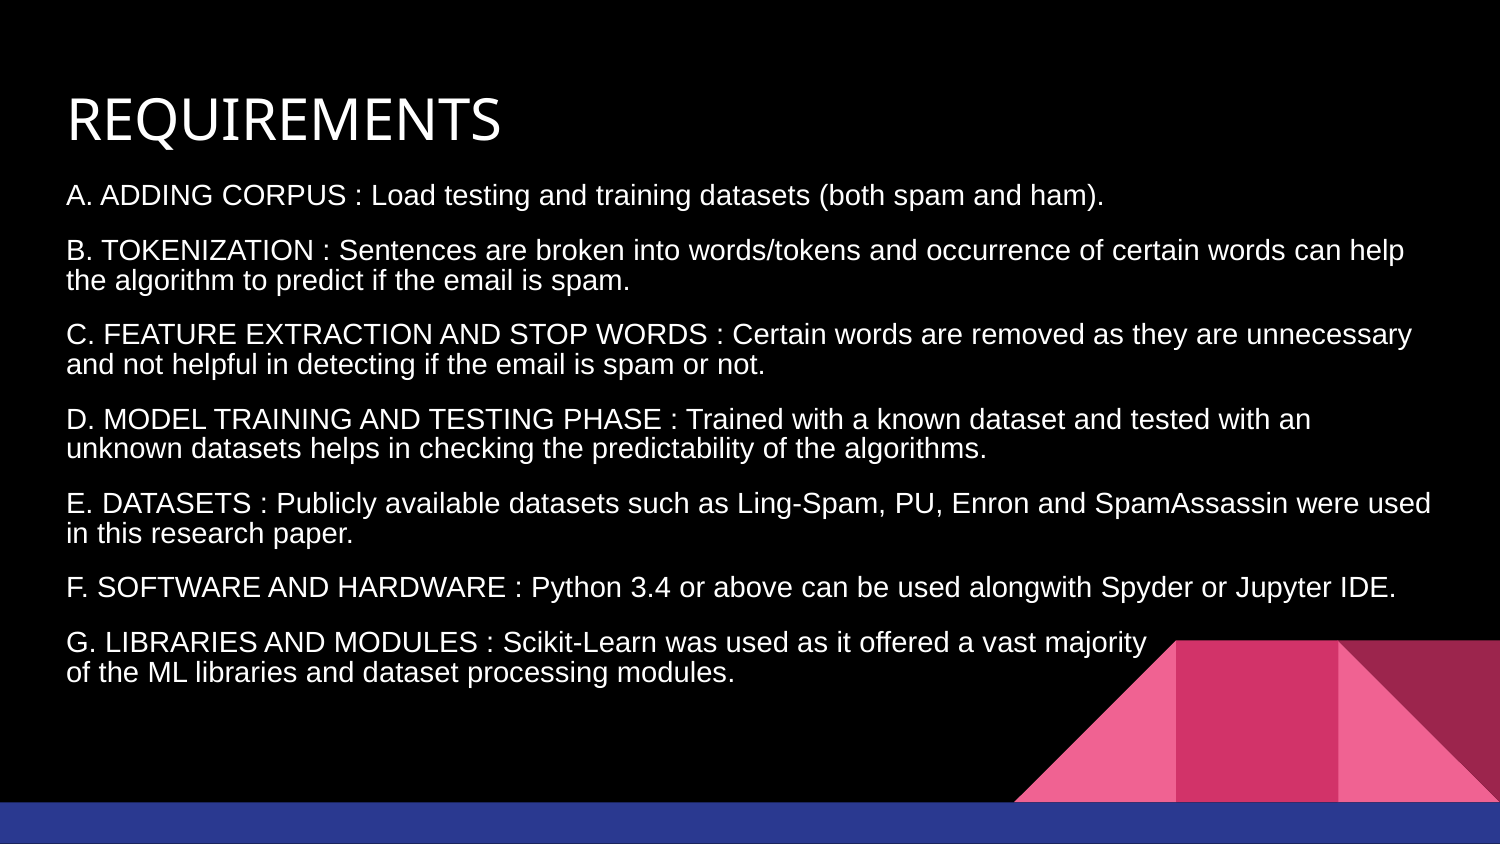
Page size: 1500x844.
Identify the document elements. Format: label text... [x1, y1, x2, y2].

title REQUIREMENTS [51, 67, 1449, 167]
list A. ADDING CORPUS : Load testing and training datasets (both spam and ham). B. TOKENIZATION : Sentences are broken into words/tokens and occurrence of certain words can help the algorithm to predict if the email is spam. C. FEATURE EXTRACTION AND STOP WORDS : Certain words are removed as they are unnecessary and not helpful in detecting if the email is spam or not. D. MODEL TRAINING AND TESTING PHASE : Trained with a known dataset and tested with an unknown datasets helps in checking the predictability of the algorithms. E. DATASETS : Publicly available datasets such as Ling-Spam, PU, Enron and SpamAssassin were used in this research paper. F. SOFTWARE AND HARDWARE : Python 3.4 or above can be used alongwith Spyder or Jupyter IDE. G. LIBRARIES AND MODULES : Scikit-Learn was used as it offered a vast majority of the ML libraries and dataset processing modules. [51, 167, 1449, 750]
